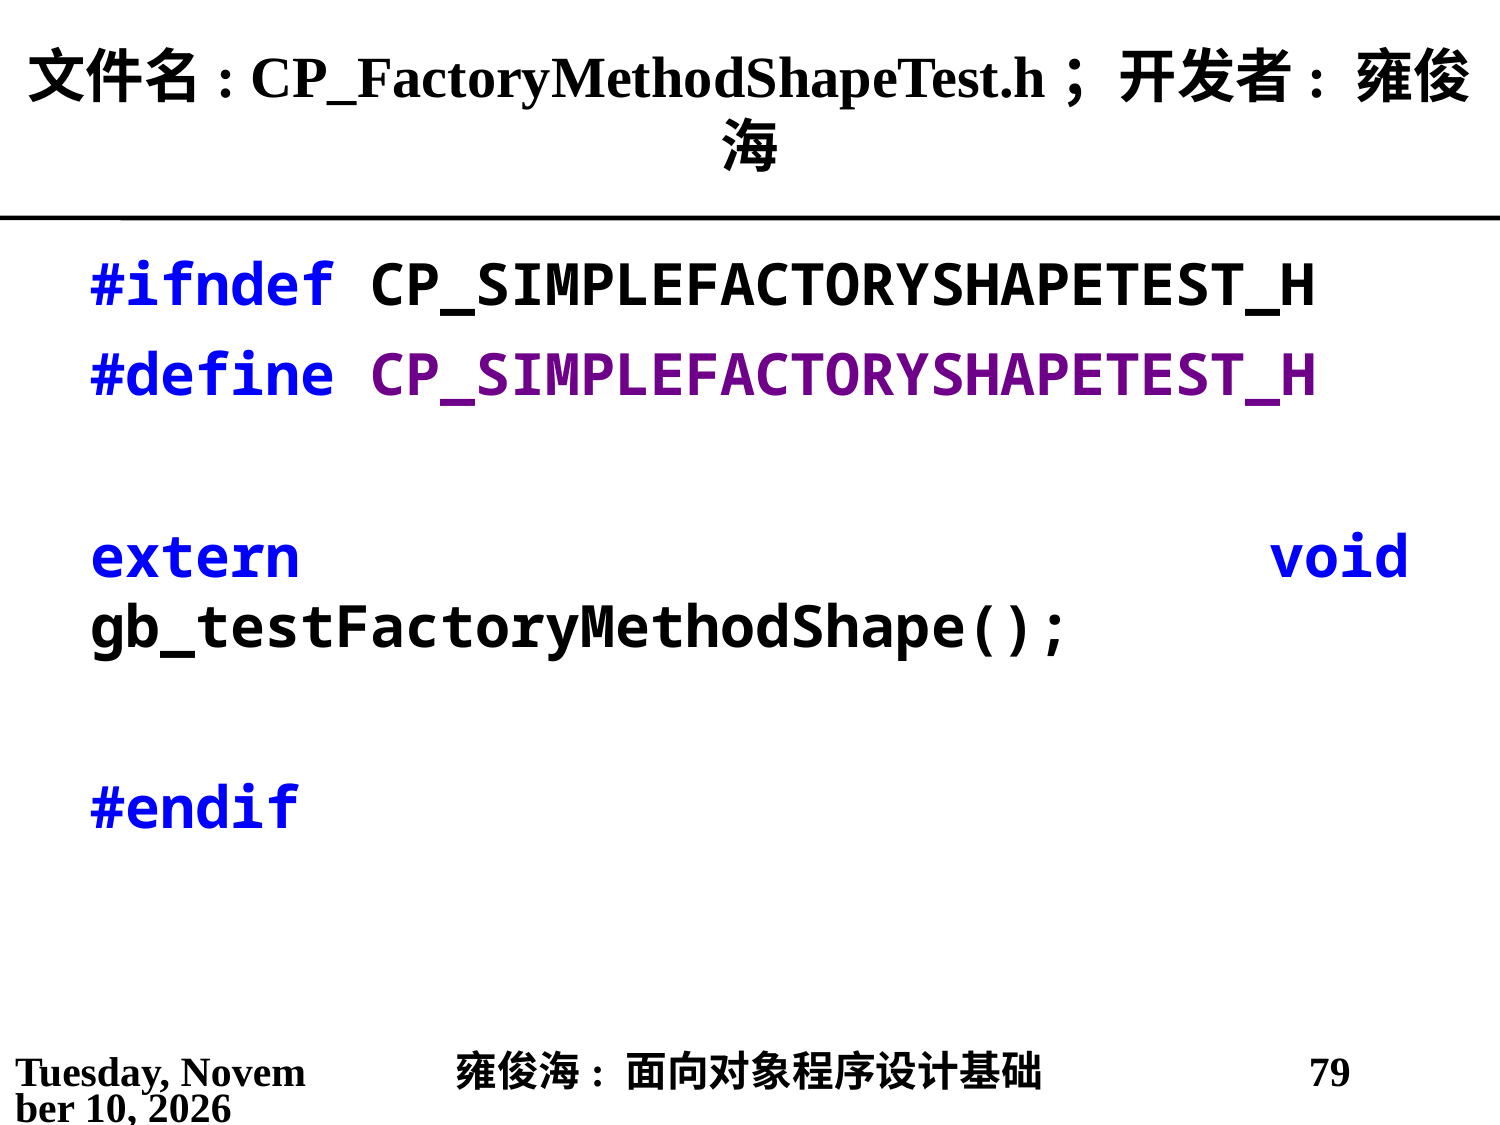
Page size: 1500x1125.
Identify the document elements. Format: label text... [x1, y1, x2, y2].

list #ifndef CP_SIMPLEFACTORYSHAPETEST_H #define CP_SIMPLEFACTORYSHAPETEST_H extern void gb_testFactoryMethodShape(); #endif [75, 239, 1425, 1042]
title 文件名: CP_FactoryMethodShapeTest.h；开发者: 雍俊海 [0, 0, 1500, 217]
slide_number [0, 1042, 337, 1103]
footer 雍俊海: 面向对象程序设计基础 [337, 1042, 1161, 1103]
slide_number 79 [1161, 1042, 1499, 1103]
